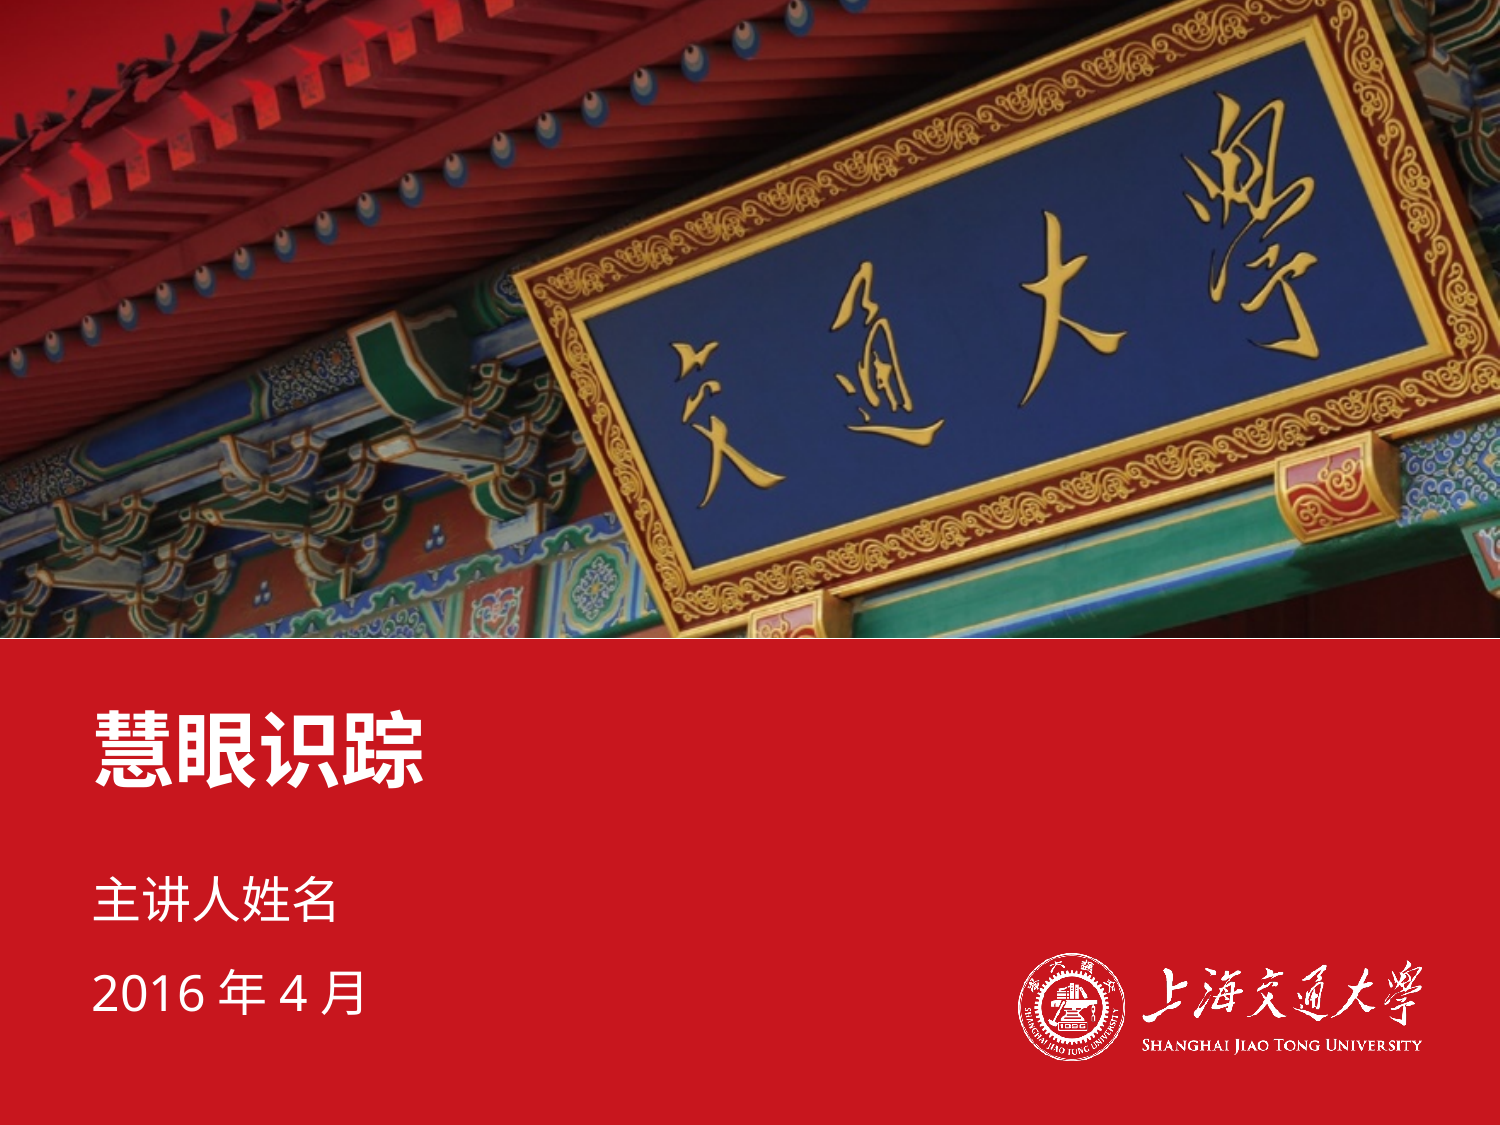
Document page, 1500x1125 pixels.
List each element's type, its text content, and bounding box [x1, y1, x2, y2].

picture [0, 0, 1500, 638]
list 2016年4月 [76, 953, 760, 1036]
title 慧眼识踪 [76, 657, 1443, 840]
subtitle 主讲人姓名 [76, 860, 1032, 938]
picture [1018, 953, 1422, 1061]
